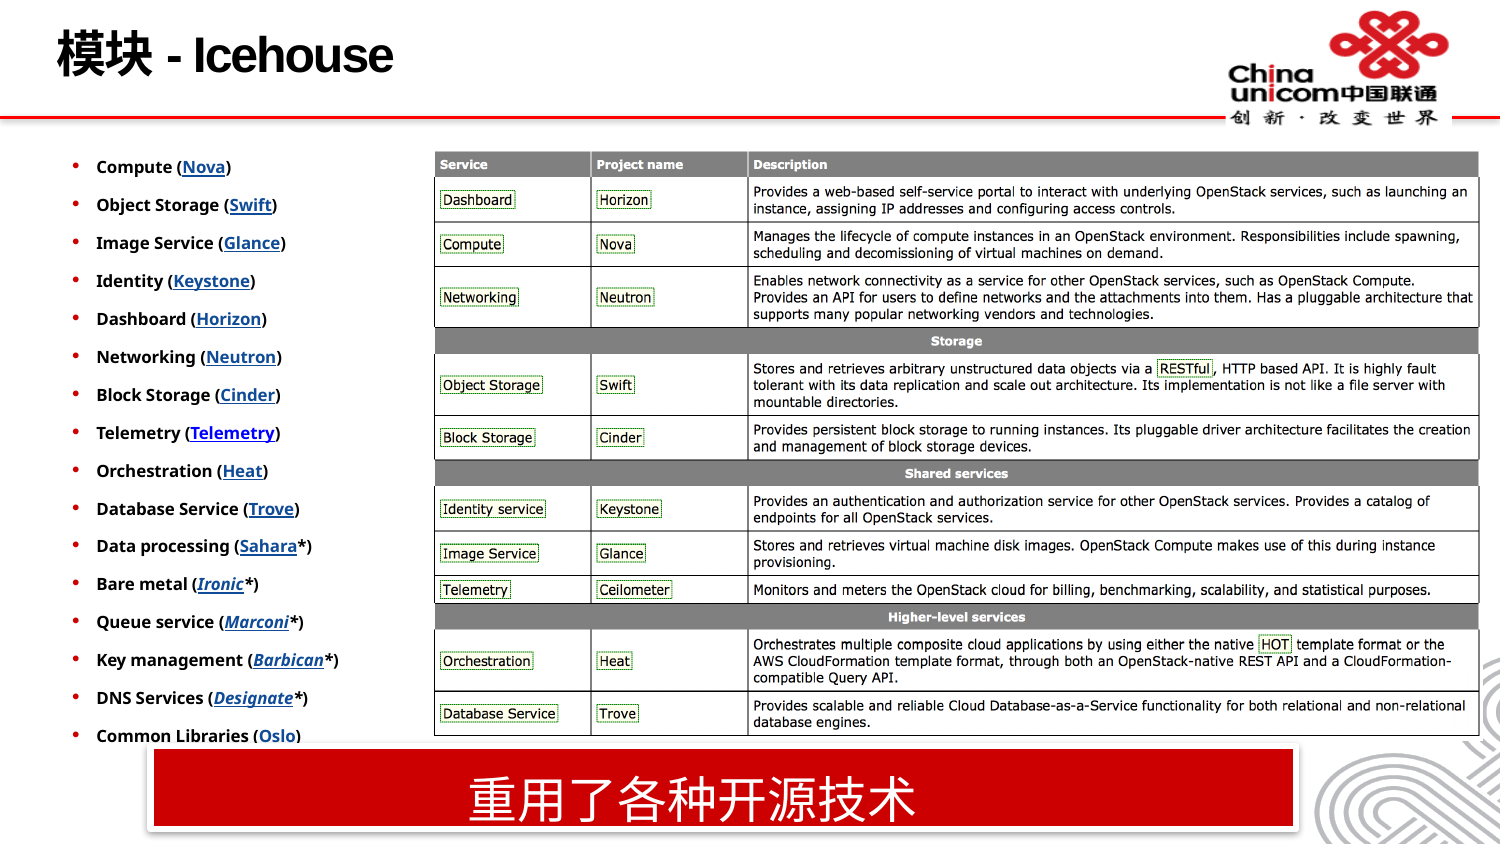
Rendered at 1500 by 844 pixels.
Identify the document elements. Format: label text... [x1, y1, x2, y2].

picture [1225, 6, 1452, 130]
text_box Compute (Nova) Object Storage (Swift) Image Service (Glance) Identity (Keystone) Dashboard (Horizon) Networking (Neutron) Block Storage (Cinder) Telemetry (Telemetry) Orchestration (Heat) Database Service (Trove) Data processing (Sahara*) Bare metal (Ironic*) Queue service (Marconi*) Key management (Barbican*) DNS Services (Designate*) Common Libraries (Oslo) [57, 136, 756, 760]
picture [430, 149, 1500, 844]
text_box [150, 731, 1297, 830]
text_box 模块- Icehouse [41, 17, 1199, 98]
